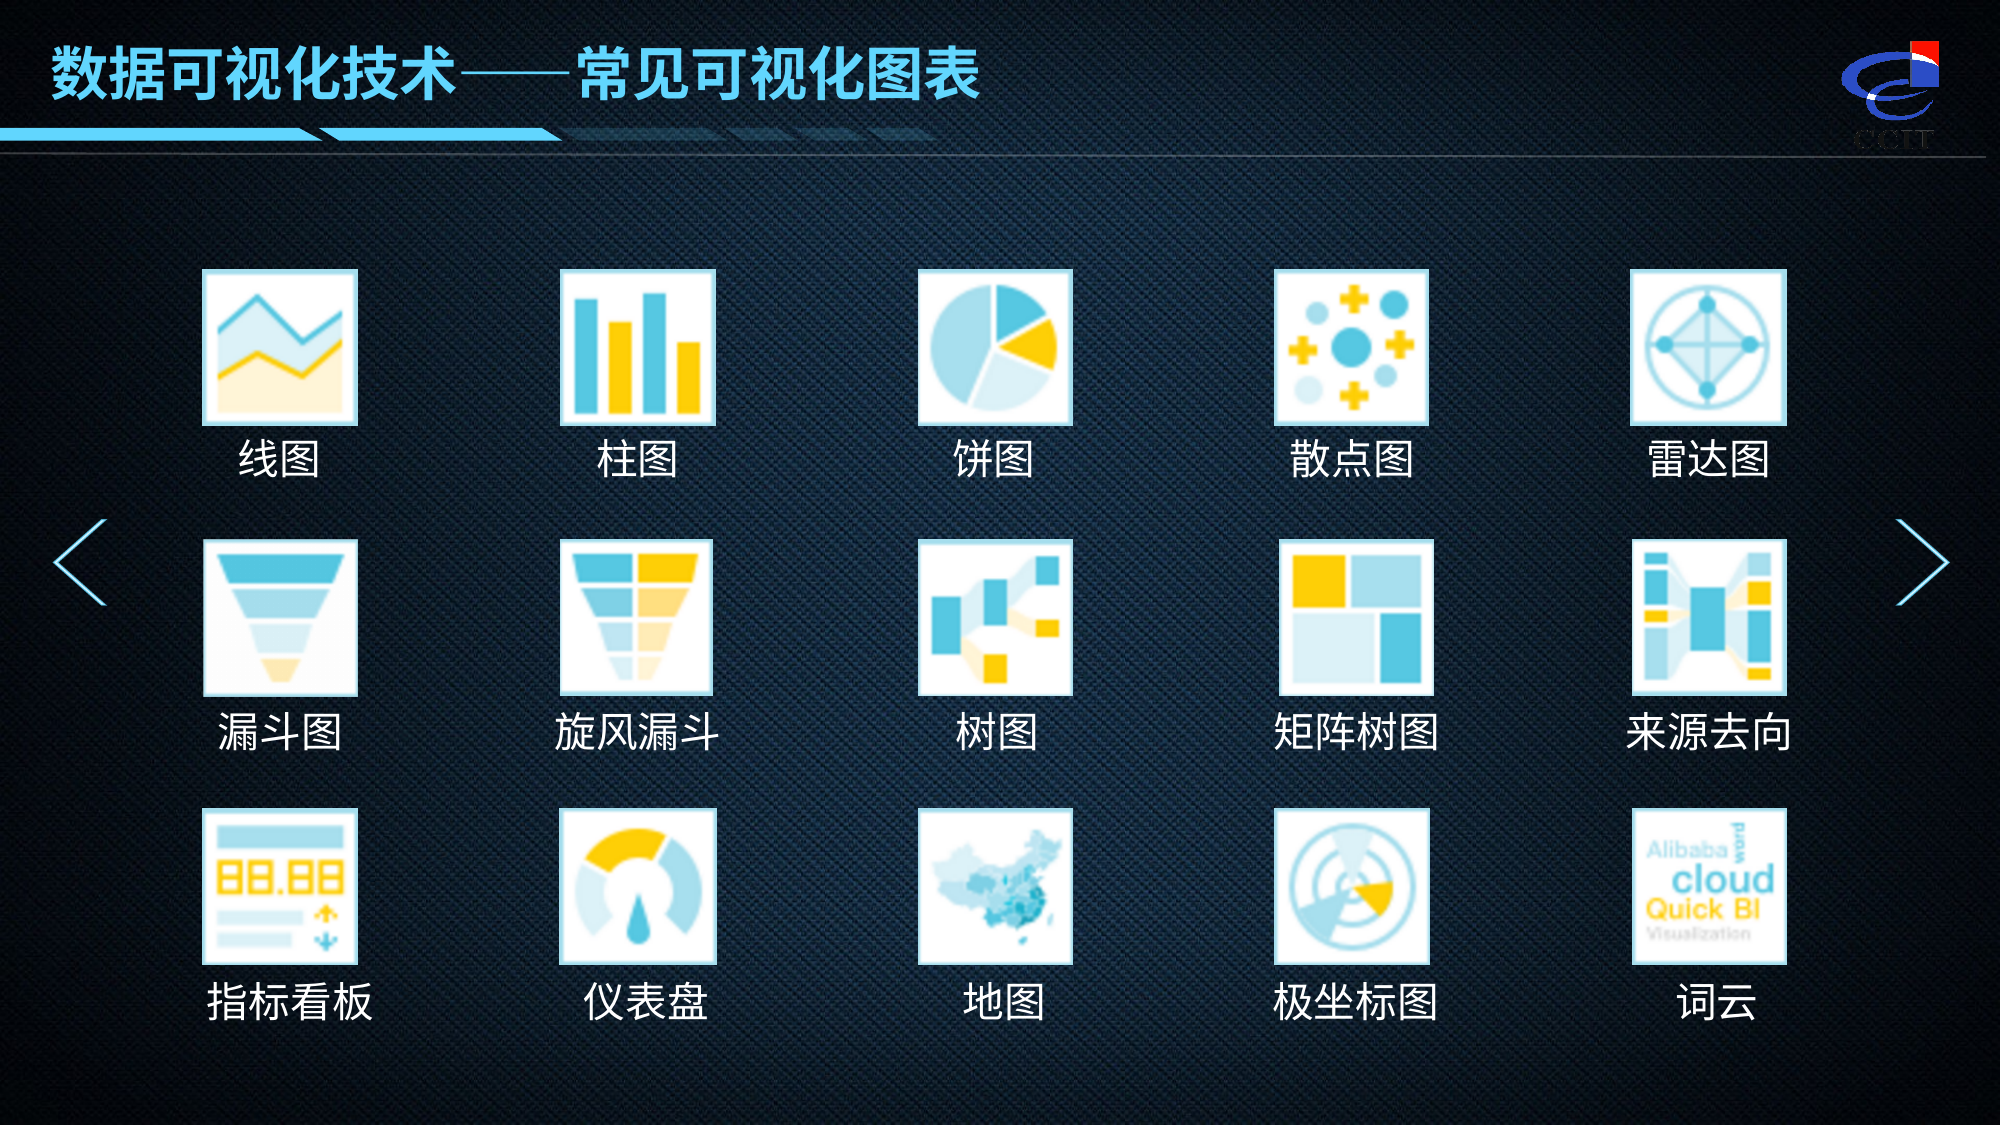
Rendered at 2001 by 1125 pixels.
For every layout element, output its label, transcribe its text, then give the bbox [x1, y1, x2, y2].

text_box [0, 152, 1987, 159]
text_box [191, 269, 1809, 1035]
picture [0, 0, 2000, 1125]
text_box 数据可视化技术——常见可视化图表 [35, 29, 1159, 115]
